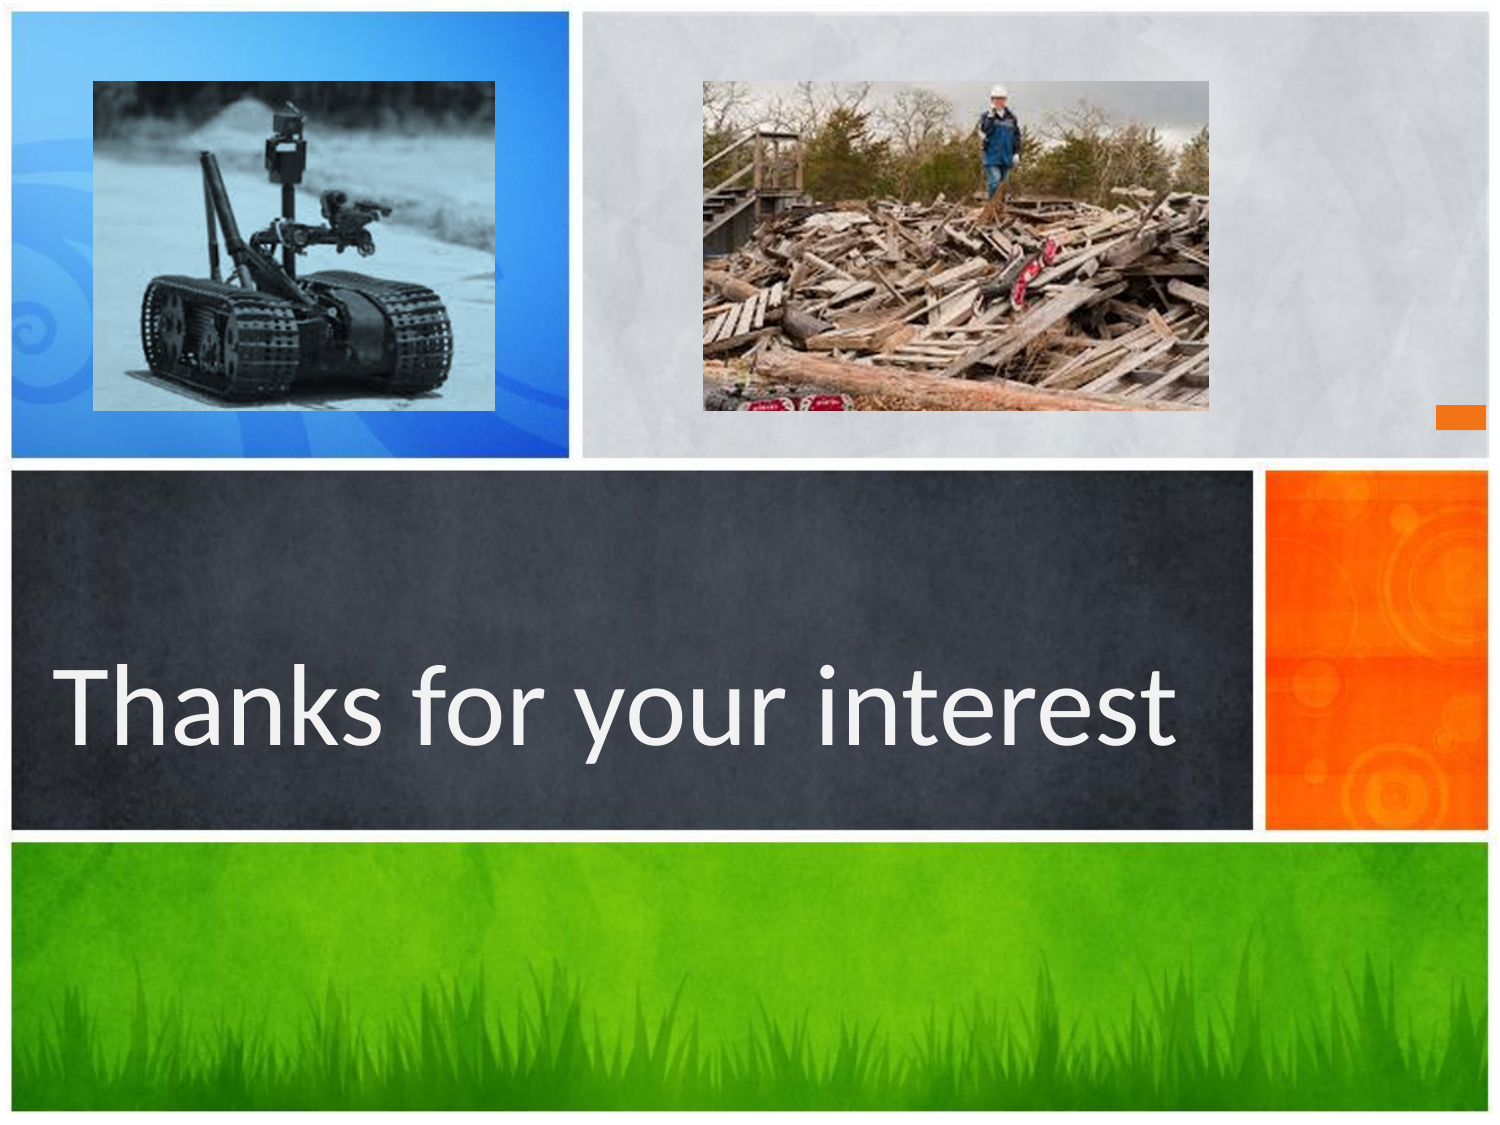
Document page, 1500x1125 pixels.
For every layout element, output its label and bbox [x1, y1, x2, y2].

picture [3, 3, 1498, 834]
text_box [0, 834, 1500, 1125]
